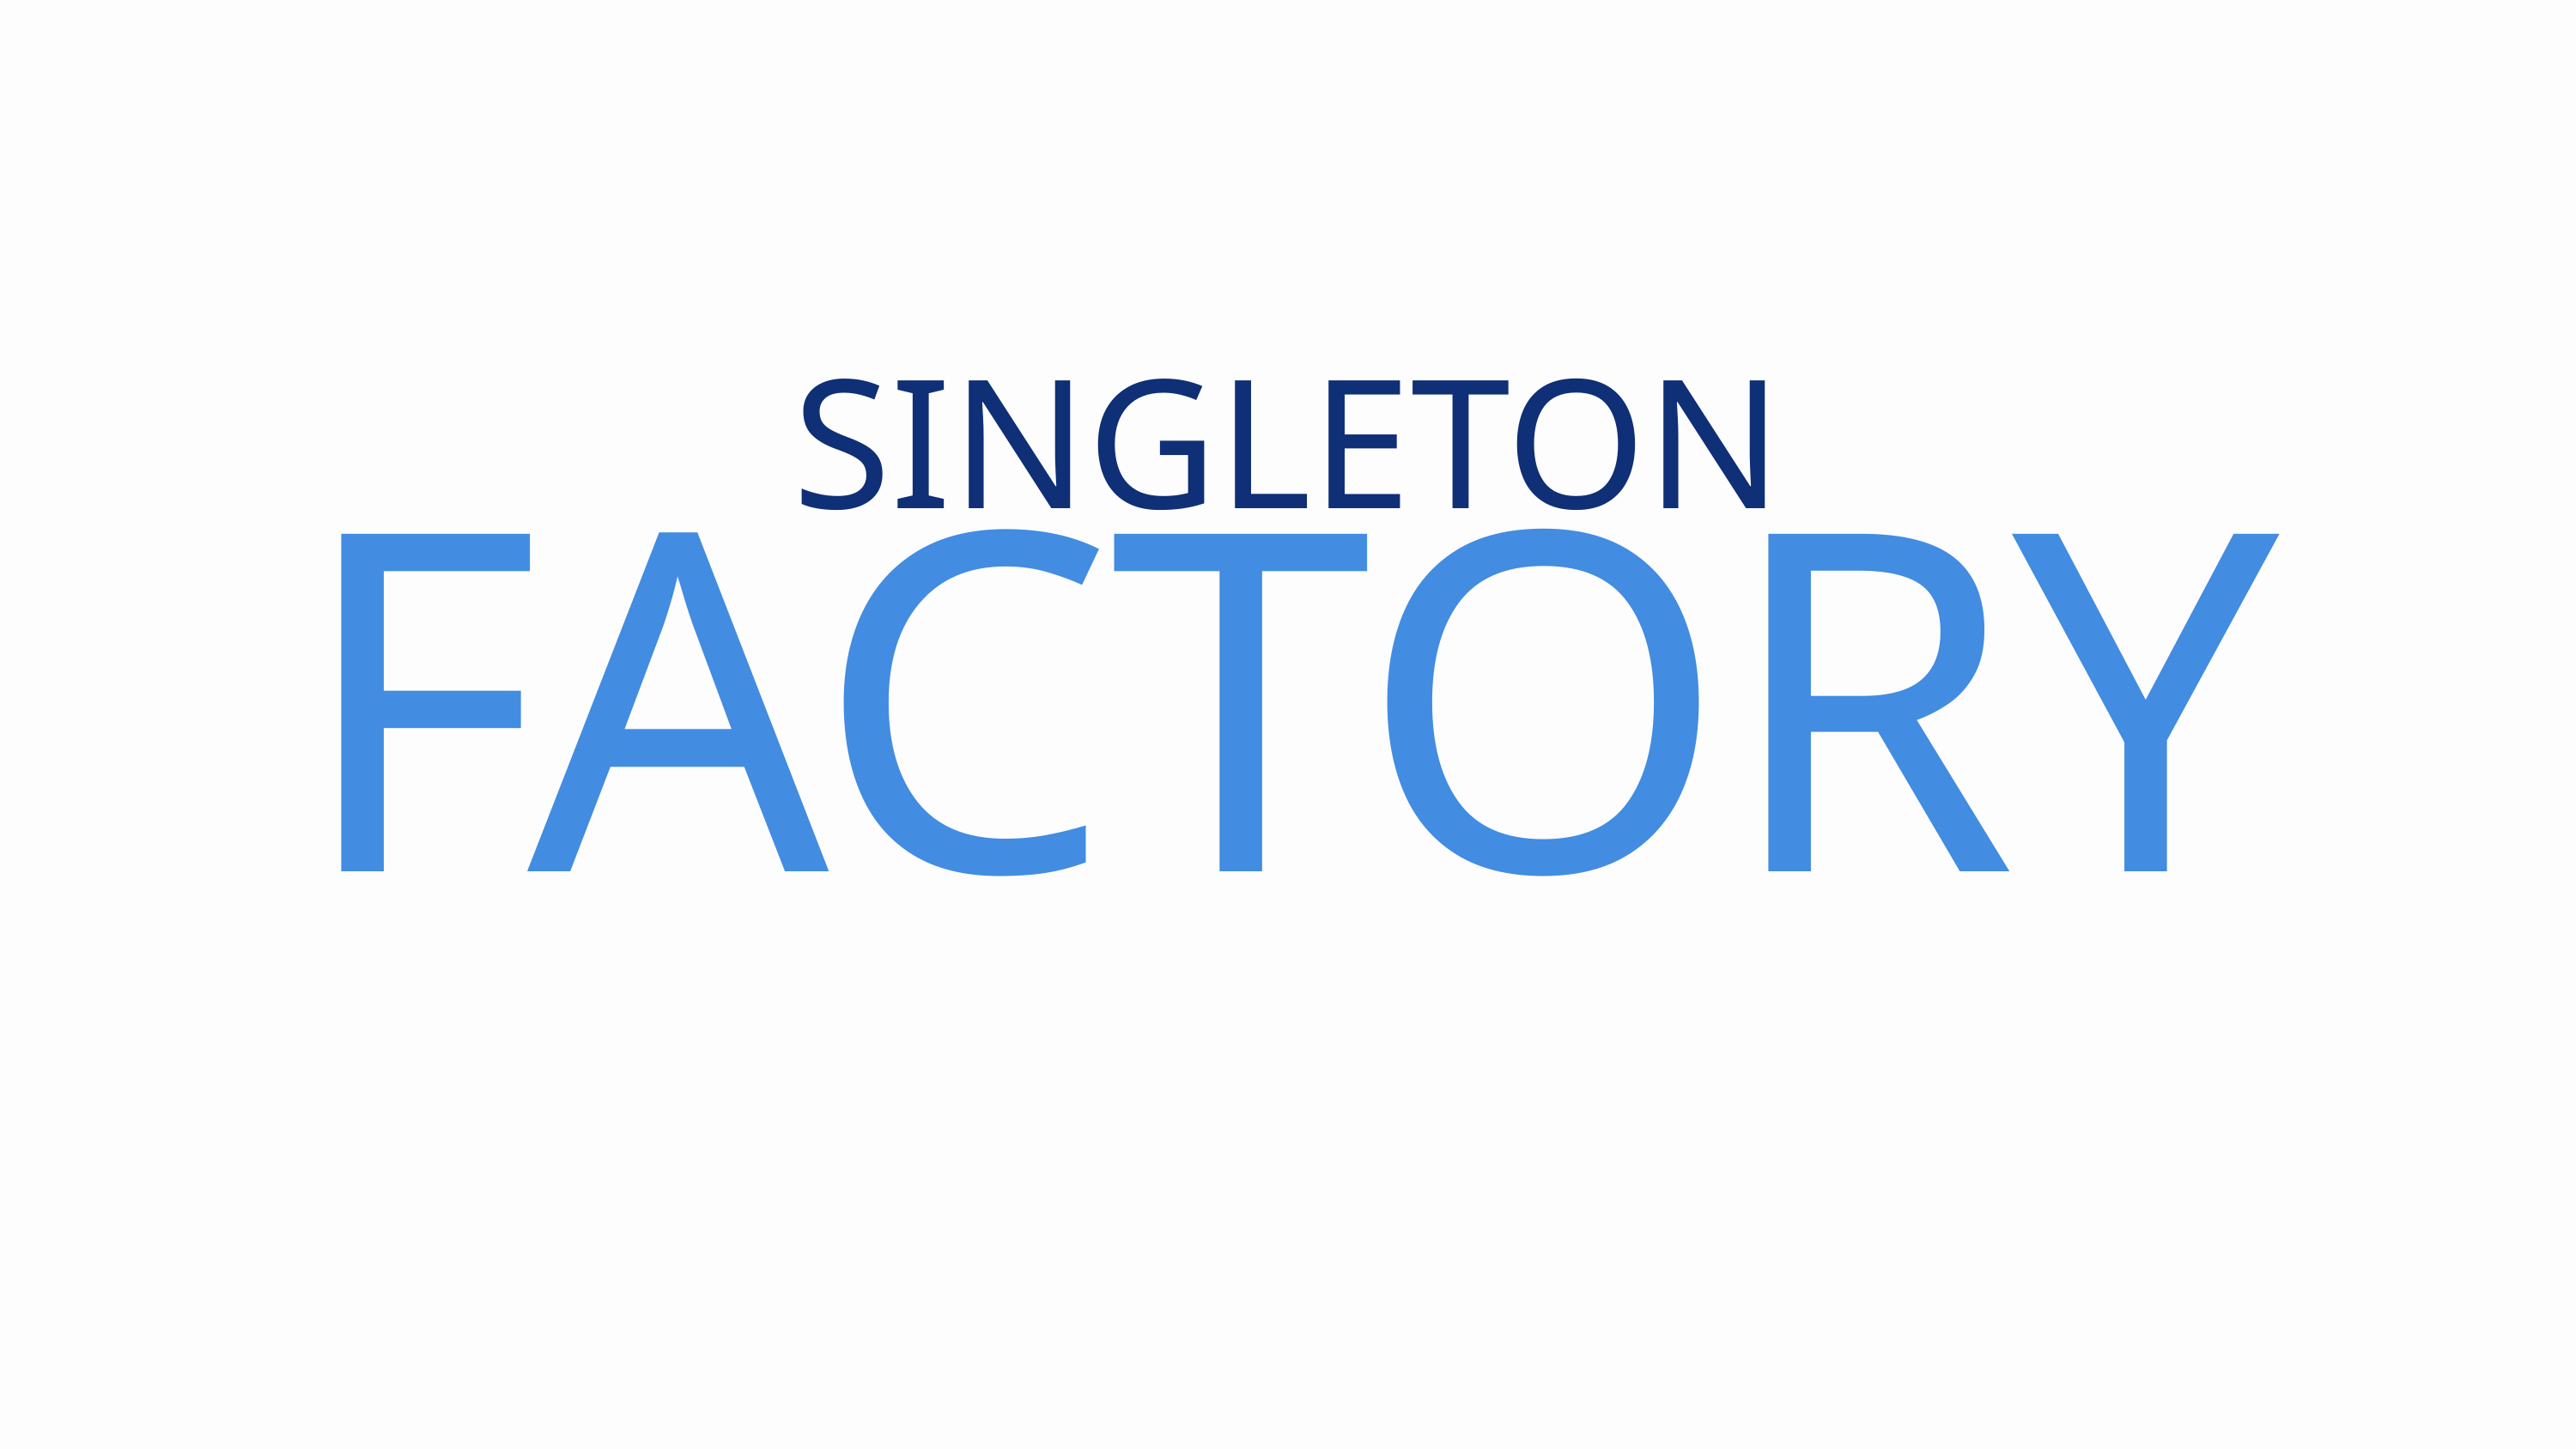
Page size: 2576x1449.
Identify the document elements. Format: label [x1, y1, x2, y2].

text_box [222, 345, 2354, 1104]
